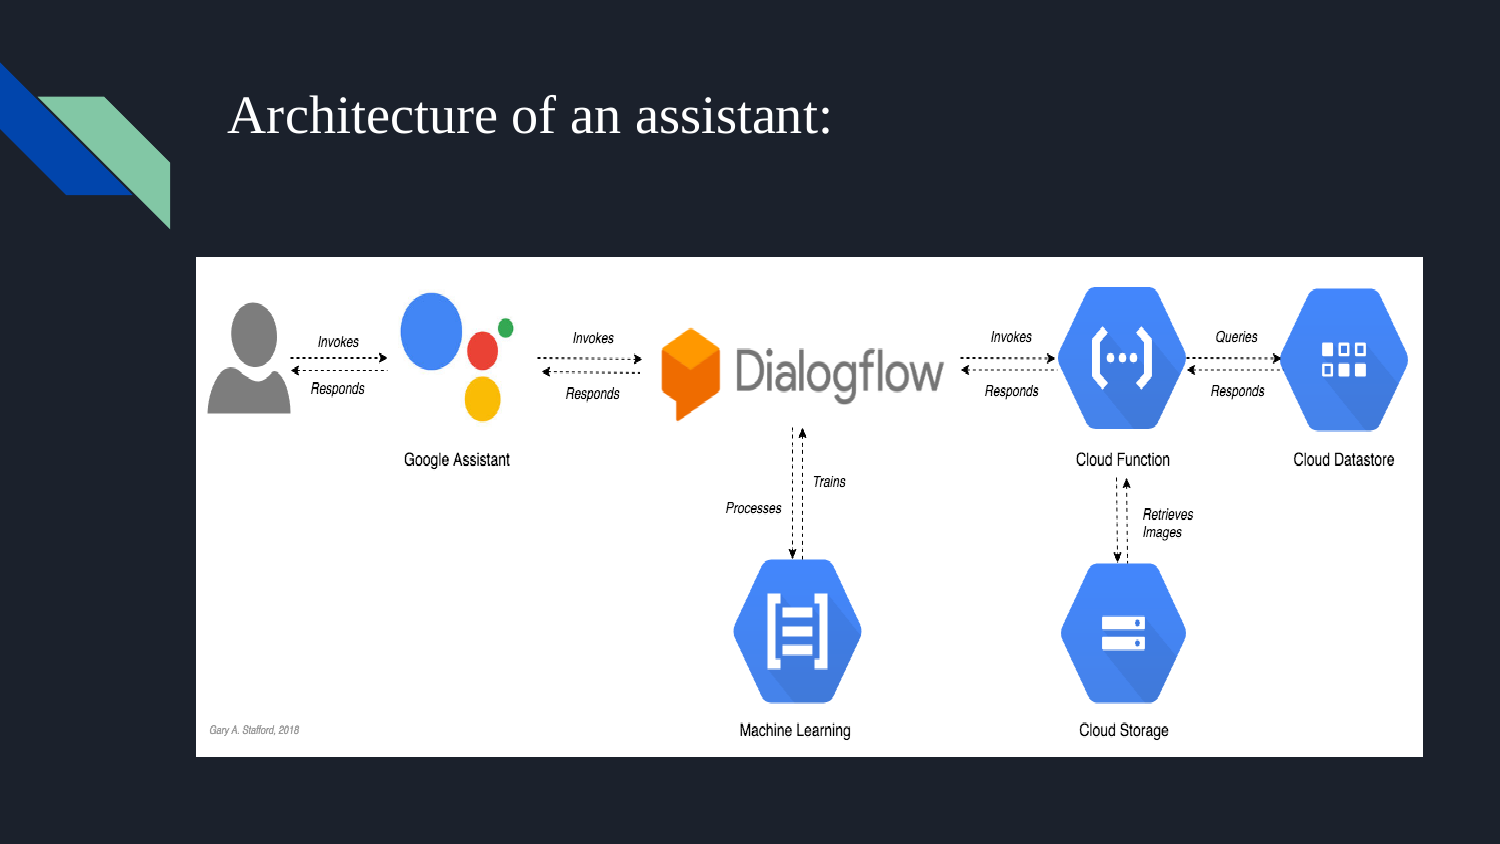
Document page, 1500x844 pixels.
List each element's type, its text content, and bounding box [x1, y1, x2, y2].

picture [196, 256, 1424, 757]
title Architecture of an assistant: [212, 64, 1368, 215]
